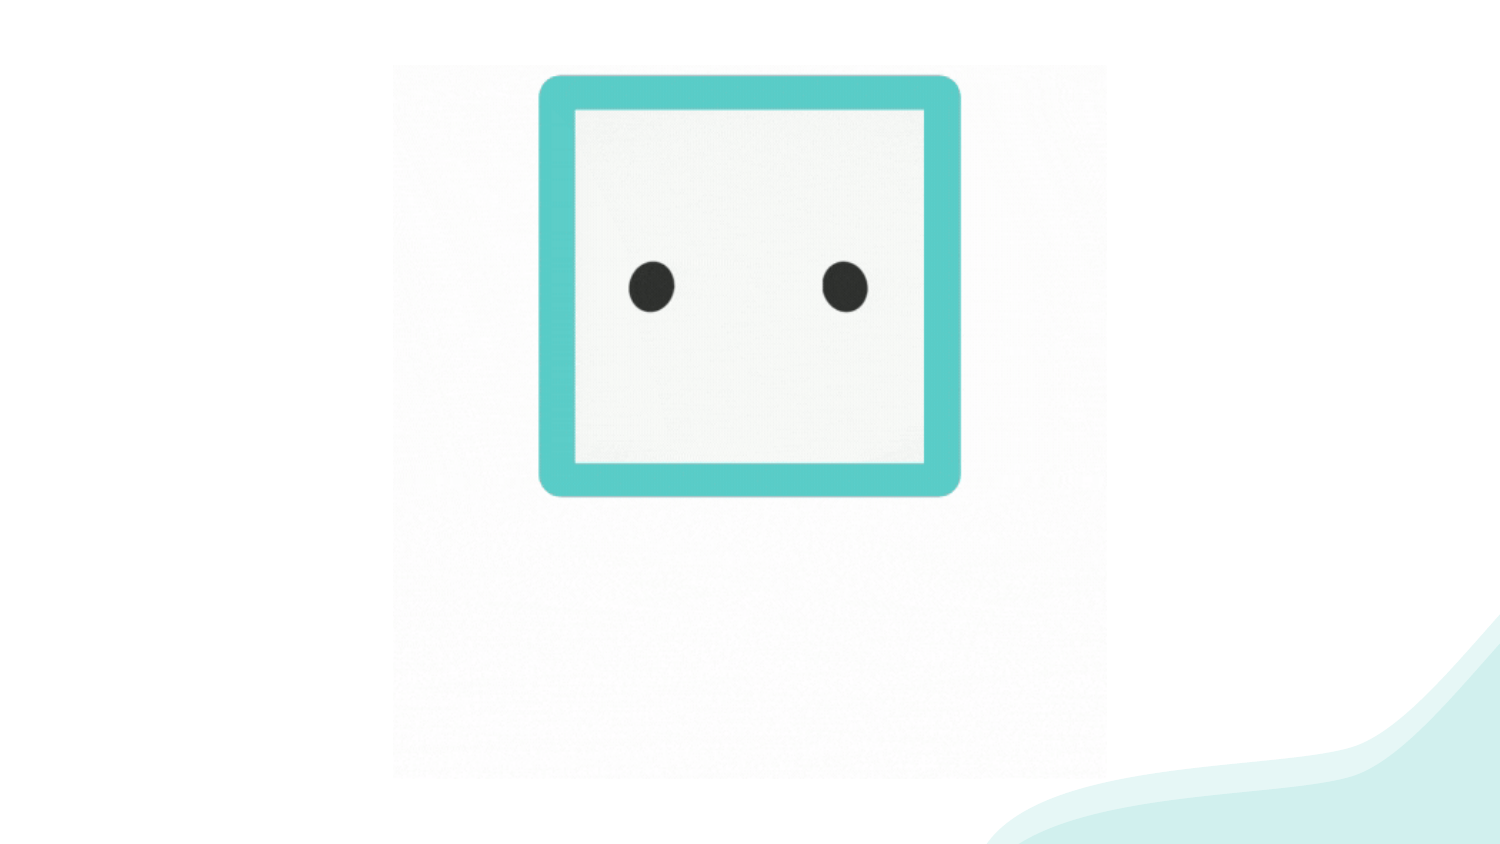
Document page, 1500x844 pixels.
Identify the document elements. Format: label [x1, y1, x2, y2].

picture [392, 64, 1107, 779]
